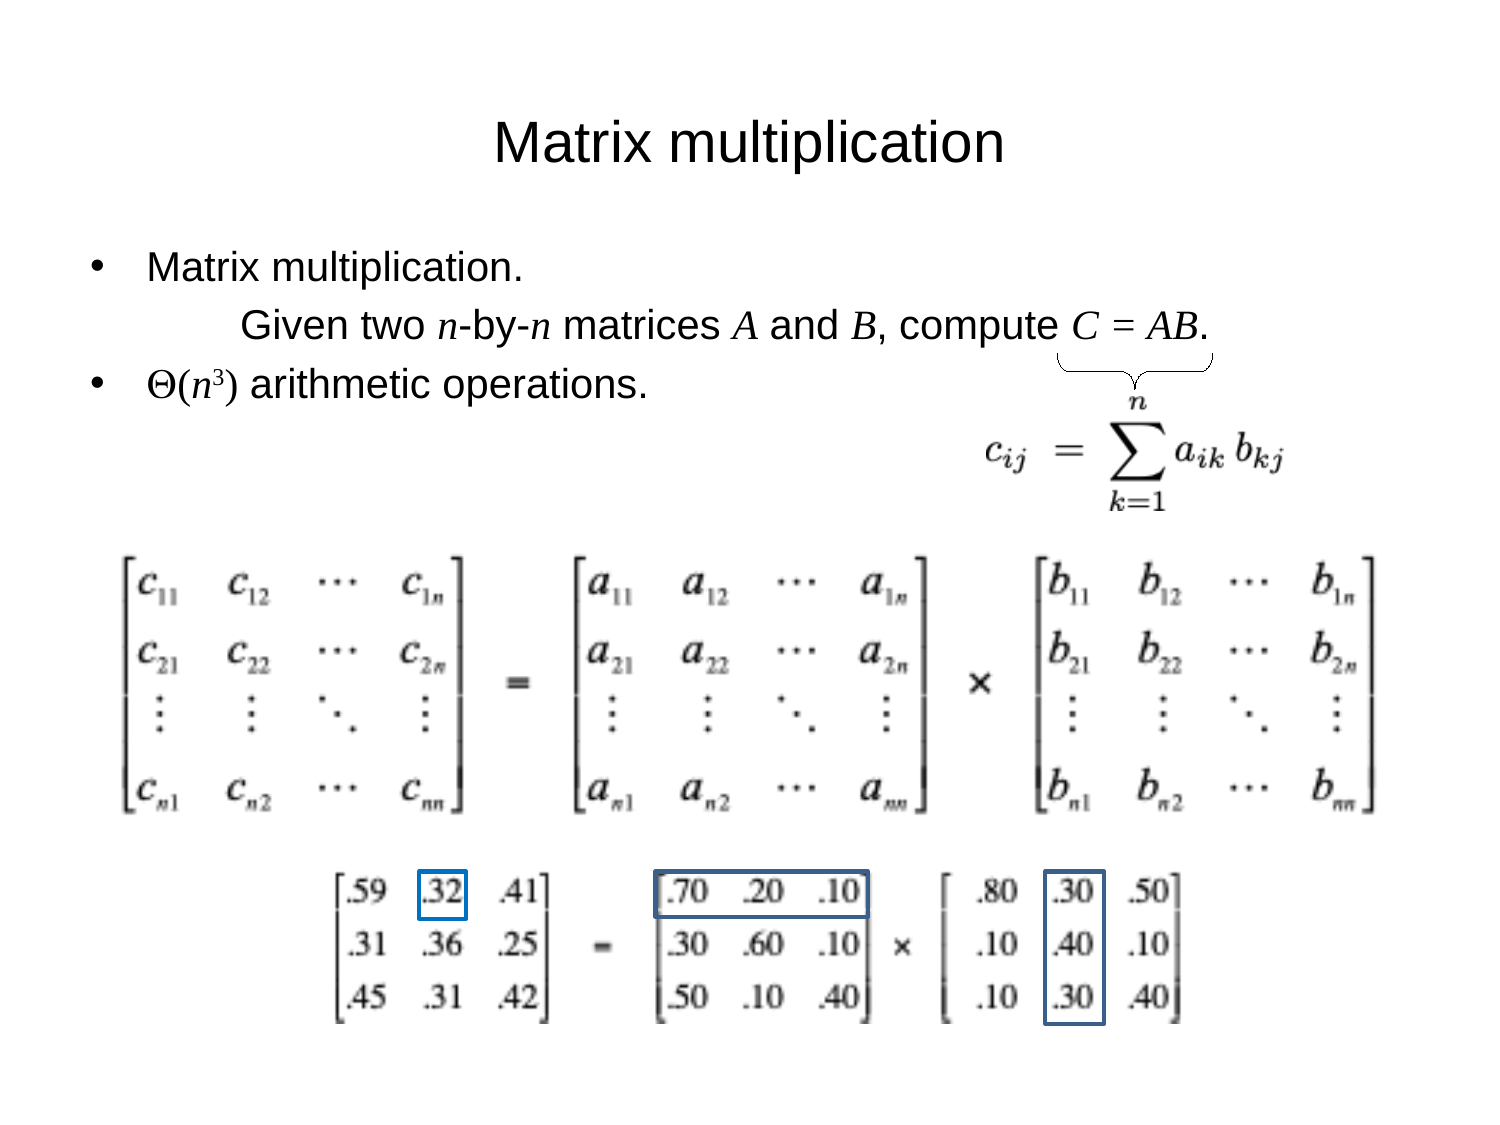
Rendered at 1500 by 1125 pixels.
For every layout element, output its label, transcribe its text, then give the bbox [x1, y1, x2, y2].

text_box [267, 847, 1213, 1048]
title Matrix multiplication [74, 44, 1426, 232]
picture [120, 552, 1380, 819]
text_box [1057, 353, 1213, 390]
list Matrix multiplication. Given two n-by-n matrices A and B, compute C = AB. Q(n3) arithmetic operations. [74, 232, 1426, 1006]
picture [986, 396, 1284, 512]
